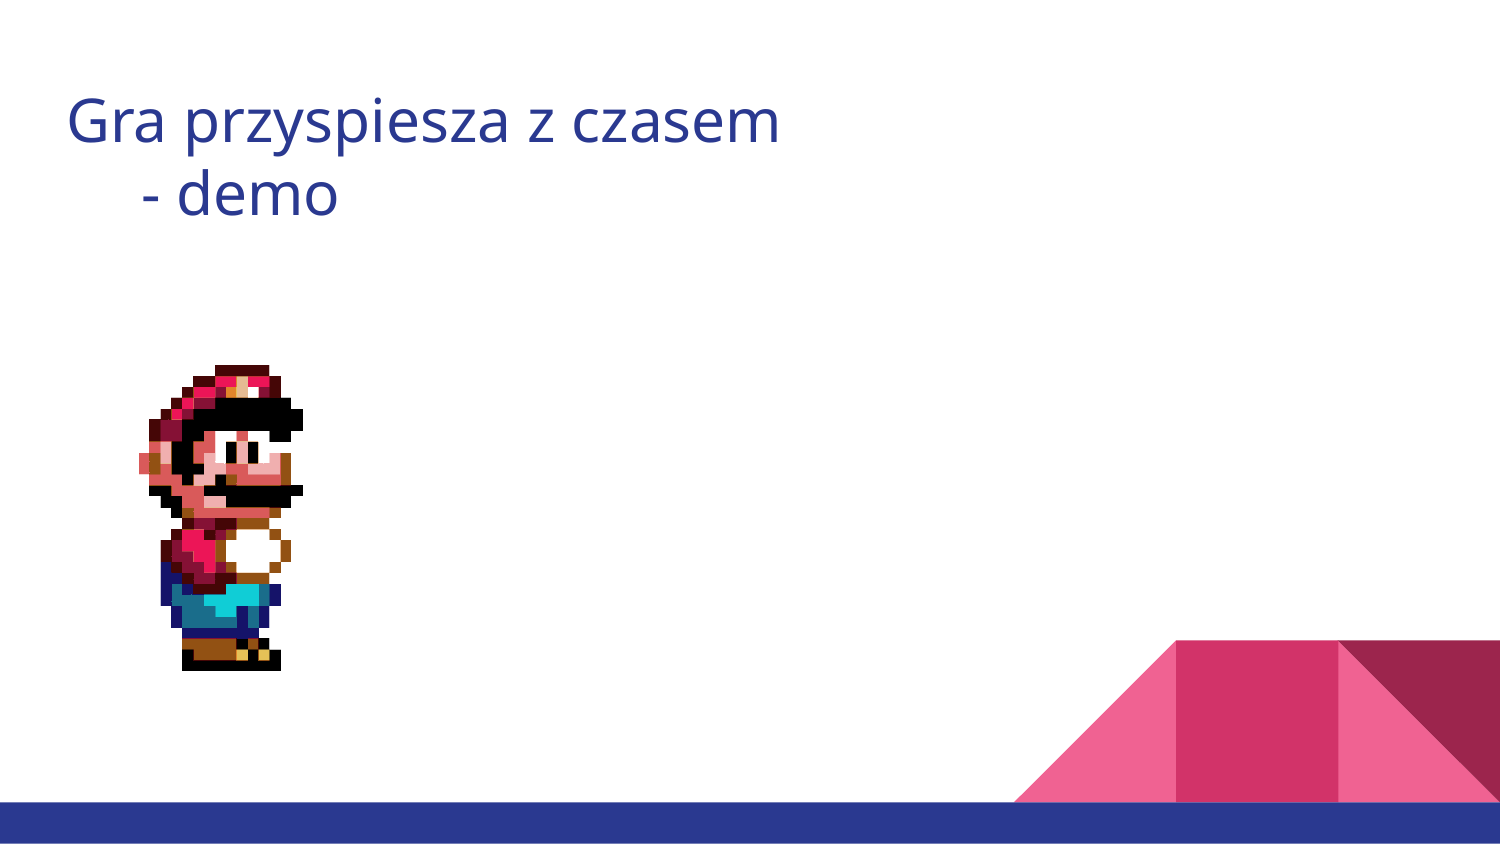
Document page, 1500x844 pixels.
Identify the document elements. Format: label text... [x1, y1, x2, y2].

title Gra przyspiesza z czasem - demo [51, 67, 1449, 262]
picture [50, 321, 401, 671]
